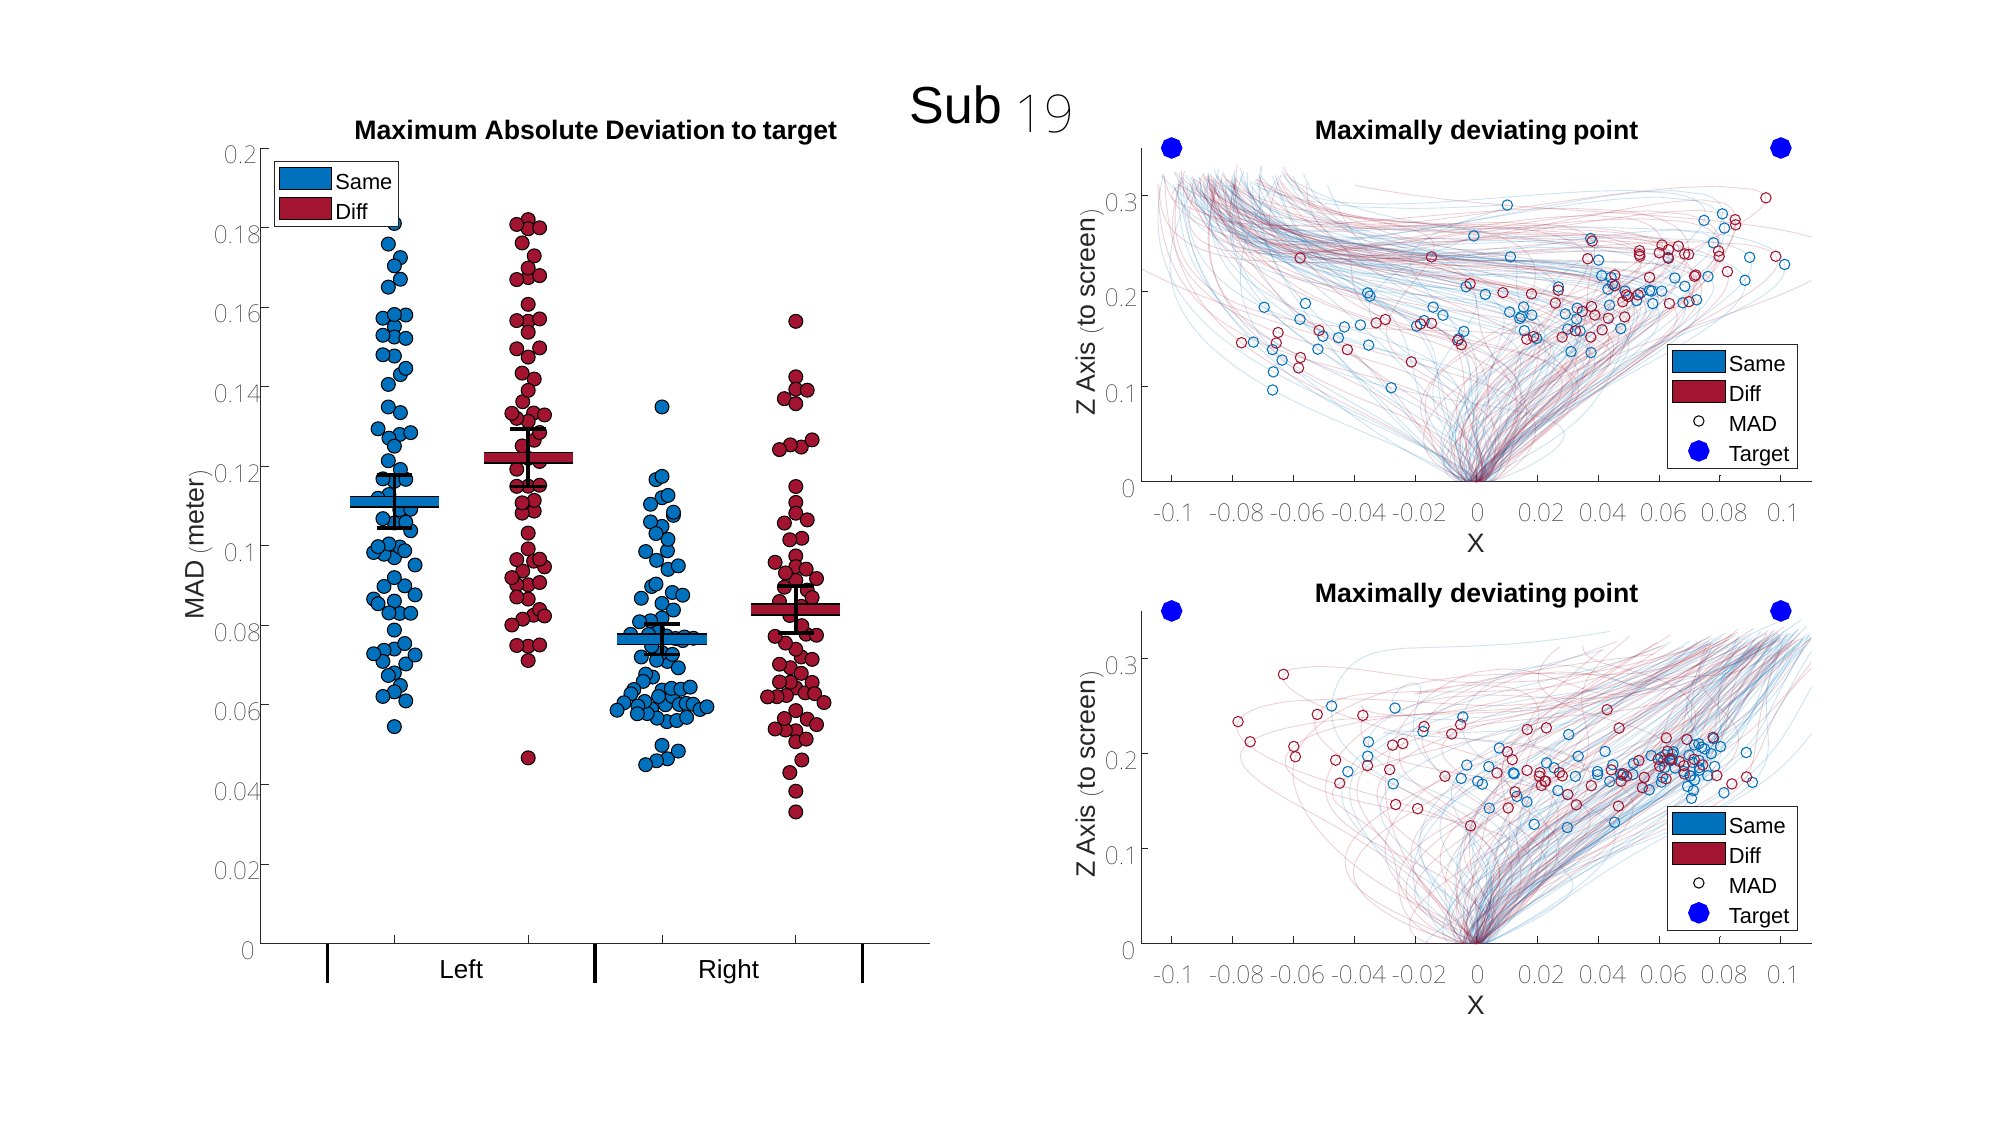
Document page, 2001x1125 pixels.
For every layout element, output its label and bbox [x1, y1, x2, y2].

picture [0, 74, 2000, 1050]
